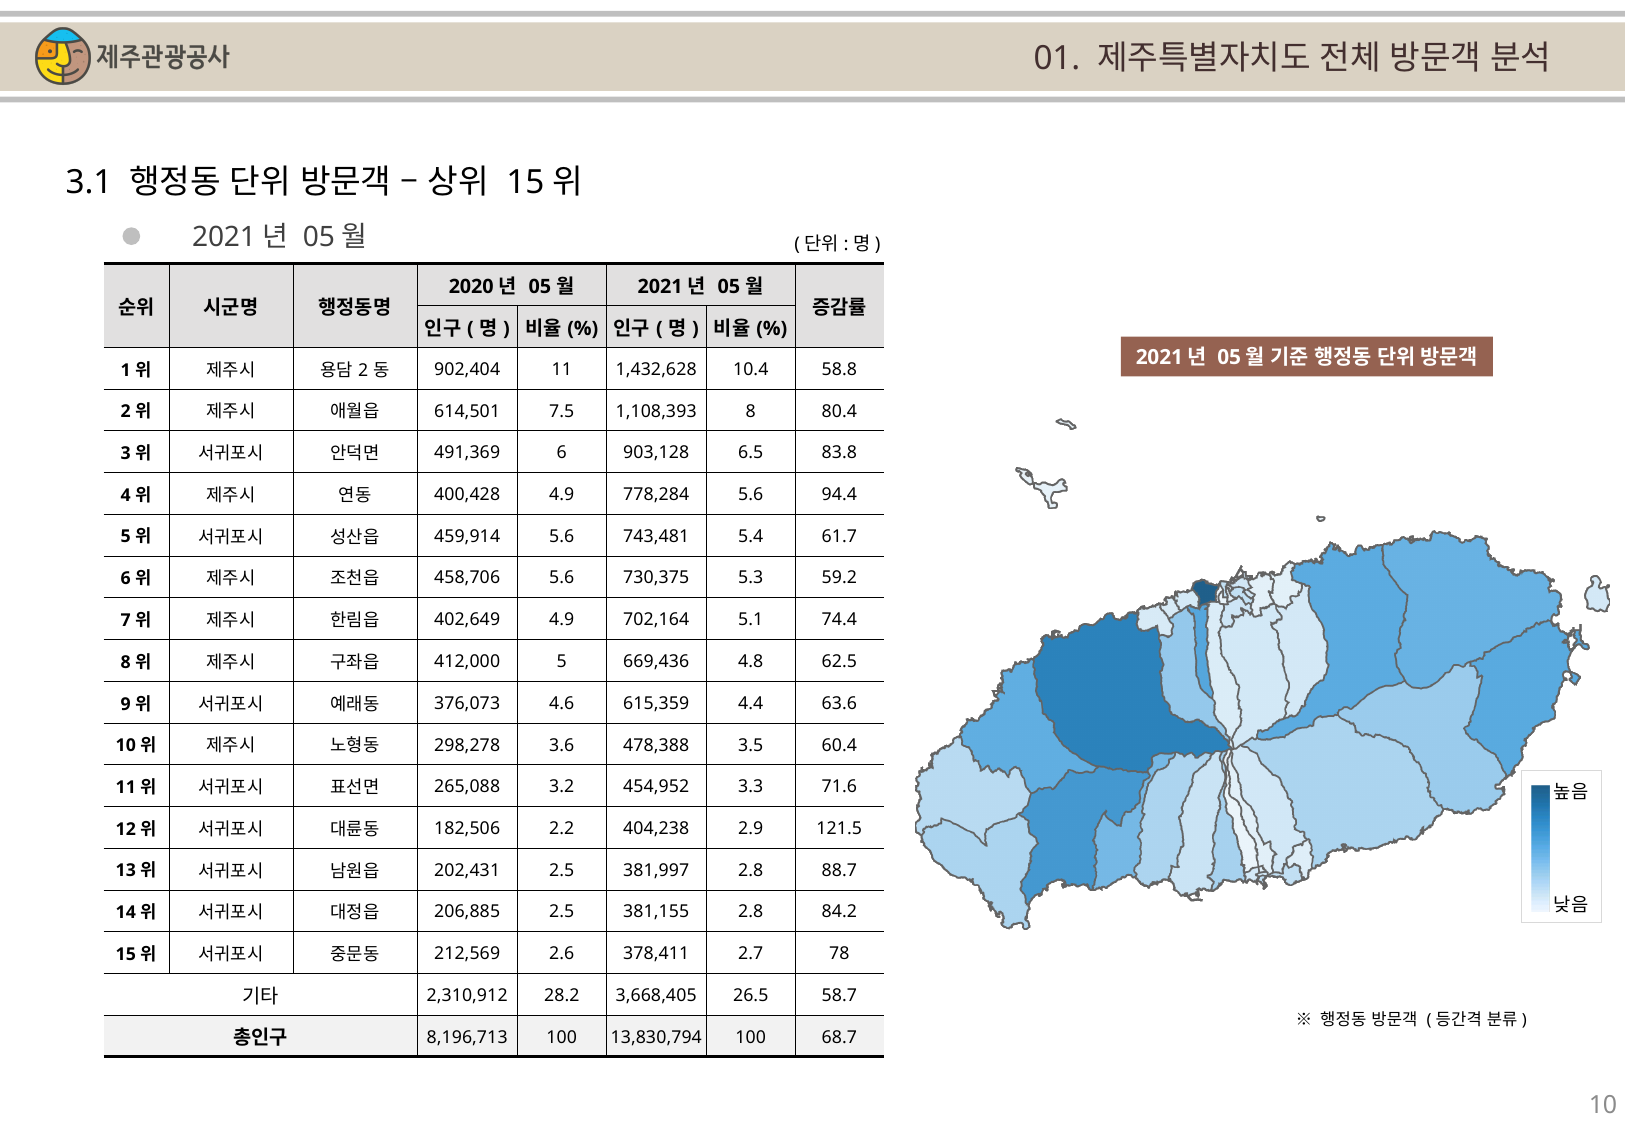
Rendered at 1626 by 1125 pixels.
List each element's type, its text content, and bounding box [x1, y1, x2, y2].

table_cell 614,501 [418, 390, 517, 430]
table_cell 애월읍 [294, 390, 417, 430]
picture [915, 236, 1610, 1112]
table_cell 182,506 [418, 807, 517, 848]
table_cell 3,668,405 [607, 974, 706, 1015]
table_cell 5.3 [707, 557, 795, 597]
table_cell 702,164 [607, 598, 706, 639]
table_cell 478,388 [607, 724, 706, 764]
text_box 3.1 행정동 단위 방문객 – 상위 15위 [50, 152, 1144, 208]
table_cell 9위 [104, 682, 169, 723]
table_cell 4위 [104, 473, 169, 514]
table_cell 202,431 [418, 849, 517, 890]
table_cell 예래동 [294, 682, 417, 723]
table_cell 454,952 [607, 765, 706, 806]
text_box 2021년 05월 [176, 210, 383, 260]
table_cell 용담2동 [294, 348, 417, 389]
table_cell 5위 [104, 515, 169, 556]
table_cell 74.4 [796, 598, 884, 639]
table_cell 212,569 [418, 932, 517, 973]
table_cell 성산읍 [294, 515, 417, 556]
table_cell 2.8 [707, 891, 795, 931]
table_cell 71.6 [796, 765, 884, 806]
table_cell 제주시 [170, 557, 293, 597]
table_cell 62.5 [796, 640, 884, 681]
table_cell 서귀포시 [170, 682, 293, 723]
table_cell 4.8 [707, 640, 795, 681]
table_header 증감률 [796, 265, 884, 347]
table_cell 400,428 [418, 473, 517, 514]
table_cell 730,375 [607, 557, 706, 597]
table_cell 2위 [104, 390, 169, 430]
table_cell 2,310,912 [418, 974, 517, 1015]
table_cell 2.7 [707, 932, 795, 973]
table_cell 381,997 [607, 849, 706, 890]
table_cell 458,706 [418, 557, 517, 597]
table_cell 7.5 [518, 390, 606, 430]
table_cell 100 [518, 1016, 606, 1055]
table_cell 남원읍 [294, 849, 417, 890]
picture [31, 26, 232, 87]
table_cell 2.9 [707, 807, 795, 848]
table_cell 제주시 [170, 473, 293, 514]
table_cell 58.7 [796, 974, 884, 1015]
table_cell 5.6 [707, 473, 795, 514]
table_cell 안덕면 [294, 431, 417, 472]
table_header 2021년 05월 [607, 265, 795, 305]
table_cell 비율(%) [518, 306, 606, 347]
text_box [121, 226, 141, 246]
table_cell 2.8 [707, 849, 795, 890]
table_cell 402,649 [418, 598, 517, 639]
table_cell 404,238 [607, 807, 706, 848]
table_cell 8위 [104, 640, 169, 681]
table_cell 743,481 [607, 515, 706, 556]
table_cell 서귀포시 [170, 431, 293, 472]
table_cell 10위 [104, 724, 169, 764]
table_cell 서귀포시 [170, 891, 293, 931]
table_cell 15위 [104, 932, 169, 973]
table_cell 63.6 [796, 682, 884, 723]
table_cell 6위 [104, 557, 169, 597]
table_cell 11위 [104, 765, 169, 806]
table_cell 3.6 [518, 724, 606, 764]
table_cell 778,284 [607, 473, 706, 514]
table_cell 58.8 [796, 348, 884, 389]
table_cell 7위 [104, 598, 169, 639]
table_cell 인구(명) [607, 306, 706, 347]
table_cell 459,914 [418, 515, 517, 556]
table_cell 206,885 [418, 891, 517, 931]
table_cell 4.4 [707, 682, 795, 723]
table_cell 2.2 [518, 807, 606, 848]
table_cell 제주시 [170, 390, 293, 430]
table_cell 412,000 [418, 640, 517, 681]
table_cell 조천읍 [294, 557, 417, 597]
table_cell 121.5 [796, 807, 884, 848]
table_cell 378,411 [607, 932, 706, 973]
table_cell 3위 [104, 431, 169, 472]
table_cell 한림읍 [294, 598, 417, 639]
table_cell 94.4 [796, 473, 884, 514]
table_cell 669,436 [607, 640, 706, 681]
table_cell 61.7 [796, 515, 884, 556]
table_cell 265,088 [418, 765, 517, 806]
table_cell 1,108,393 [607, 390, 706, 430]
table_cell 59.2 [796, 557, 884, 597]
table_header 시군명 [170, 265, 293, 347]
table_cell 80.4 [796, 390, 884, 430]
table_cell 100 [707, 1016, 795, 1055]
table_cell 3.2 [518, 765, 606, 806]
table_header 2020년 05월 [418, 265, 606, 305]
table_cell 376,073 [418, 682, 517, 723]
table_cell 제주시 [170, 640, 293, 681]
table_cell 제주시 [170, 598, 293, 639]
table_cell 26.5 [707, 974, 795, 1015]
text_box (단위:명) [779, 224, 896, 262]
table_cell 88.7 [796, 849, 884, 890]
table_cell 제주시 [170, 348, 293, 389]
table_cell 서귀포시 [170, 515, 293, 556]
table_cell 28.2 [518, 974, 606, 1015]
table_cell 표선면 [294, 765, 417, 806]
table_cell 60.4 [796, 724, 884, 764]
table_cell 11 [518, 348, 606, 389]
table_cell 인구(명) [418, 306, 517, 347]
table_cell 3.3 [707, 765, 795, 806]
table_cell 10.4 [707, 348, 795, 389]
table_cell 5 [518, 640, 606, 681]
table_cell 381,155 [607, 891, 706, 931]
table_cell 903,128 [607, 431, 706, 472]
table_cell 4.9 [518, 598, 606, 639]
table_cell 2.5 [518, 891, 606, 931]
table_cell 2.6 [518, 932, 606, 973]
table_cell 대륜동 [294, 807, 417, 848]
table_cell 1,432,628 [607, 348, 706, 389]
table_cell 노형동 [294, 724, 417, 764]
table_cell 4.6 [518, 682, 606, 723]
table_cell 5.6 [518, 515, 606, 556]
table_cell 3.5 [707, 724, 795, 764]
table_cell 13,830,794 [607, 1016, 706, 1055]
table_cell 서귀포시 [170, 849, 293, 890]
table_cell 83.8 [796, 431, 884, 472]
table_cell 84.2 [796, 891, 884, 931]
slide_number 10 [1251, 1063, 1618, 1123]
table_cell 서귀포시 [170, 765, 293, 806]
table_cell 서귀포시 [170, 932, 293, 973]
table_cell 8 [707, 390, 795, 430]
table_cell 13위 [104, 849, 169, 890]
table_cell 비율(%) [707, 306, 795, 347]
table_cell 2.5 [518, 849, 606, 890]
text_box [1521, 770, 1618, 925]
table_cell 4.9 [518, 473, 606, 514]
table_cell 연동 [294, 473, 417, 514]
table_cell 구좌읍 [294, 640, 417, 681]
table_cell 8,196,713 [418, 1016, 517, 1055]
table_cell 298,278 [418, 724, 517, 764]
table_cell 6 [518, 431, 606, 472]
table_cell 68.7 [796, 1016, 884, 1055]
table_cell 대정읍 [294, 891, 417, 931]
table_header 행정동명 [294, 265, 417, 347]
table_header 순위 [104, 265, 169, 347]
table_cell 제주시 [170, 724, 293, 764]
table_cell 5.4 [707, 515, 795, 556]
table_cell 서귀포시 [170, 807, 293, 848]
table_cell 615,359 [607, 682, 706, 723]
text_box 01. 제주특별자치도 전체 방문객 분석 [891, 28, 1595, 84]
table_cell 5.1 [707, 598, 795, 639]
table_cell 6.5 [707, 431, 795, 472]
table_cell 총인구 [104, 1016, 417, 1055]
table_cell 기타 [104, 974, 417, 1015]
table_cell 902,404 [418, 348, 517, 389]
table_cell 491,369 [418, 431, 517, 472]
table_cell 78 [796, 932, 884, 973]
table_cell 14위 [104, 891, 169, 931]
table_cell 12위 [104, 807, 169, 848]
table_cell 1위 [104, 348, 169, 389]
table_cell 중문동 [294, 932, 417, 973]
table_cell 5.6 [518, 557, 606, 597]
